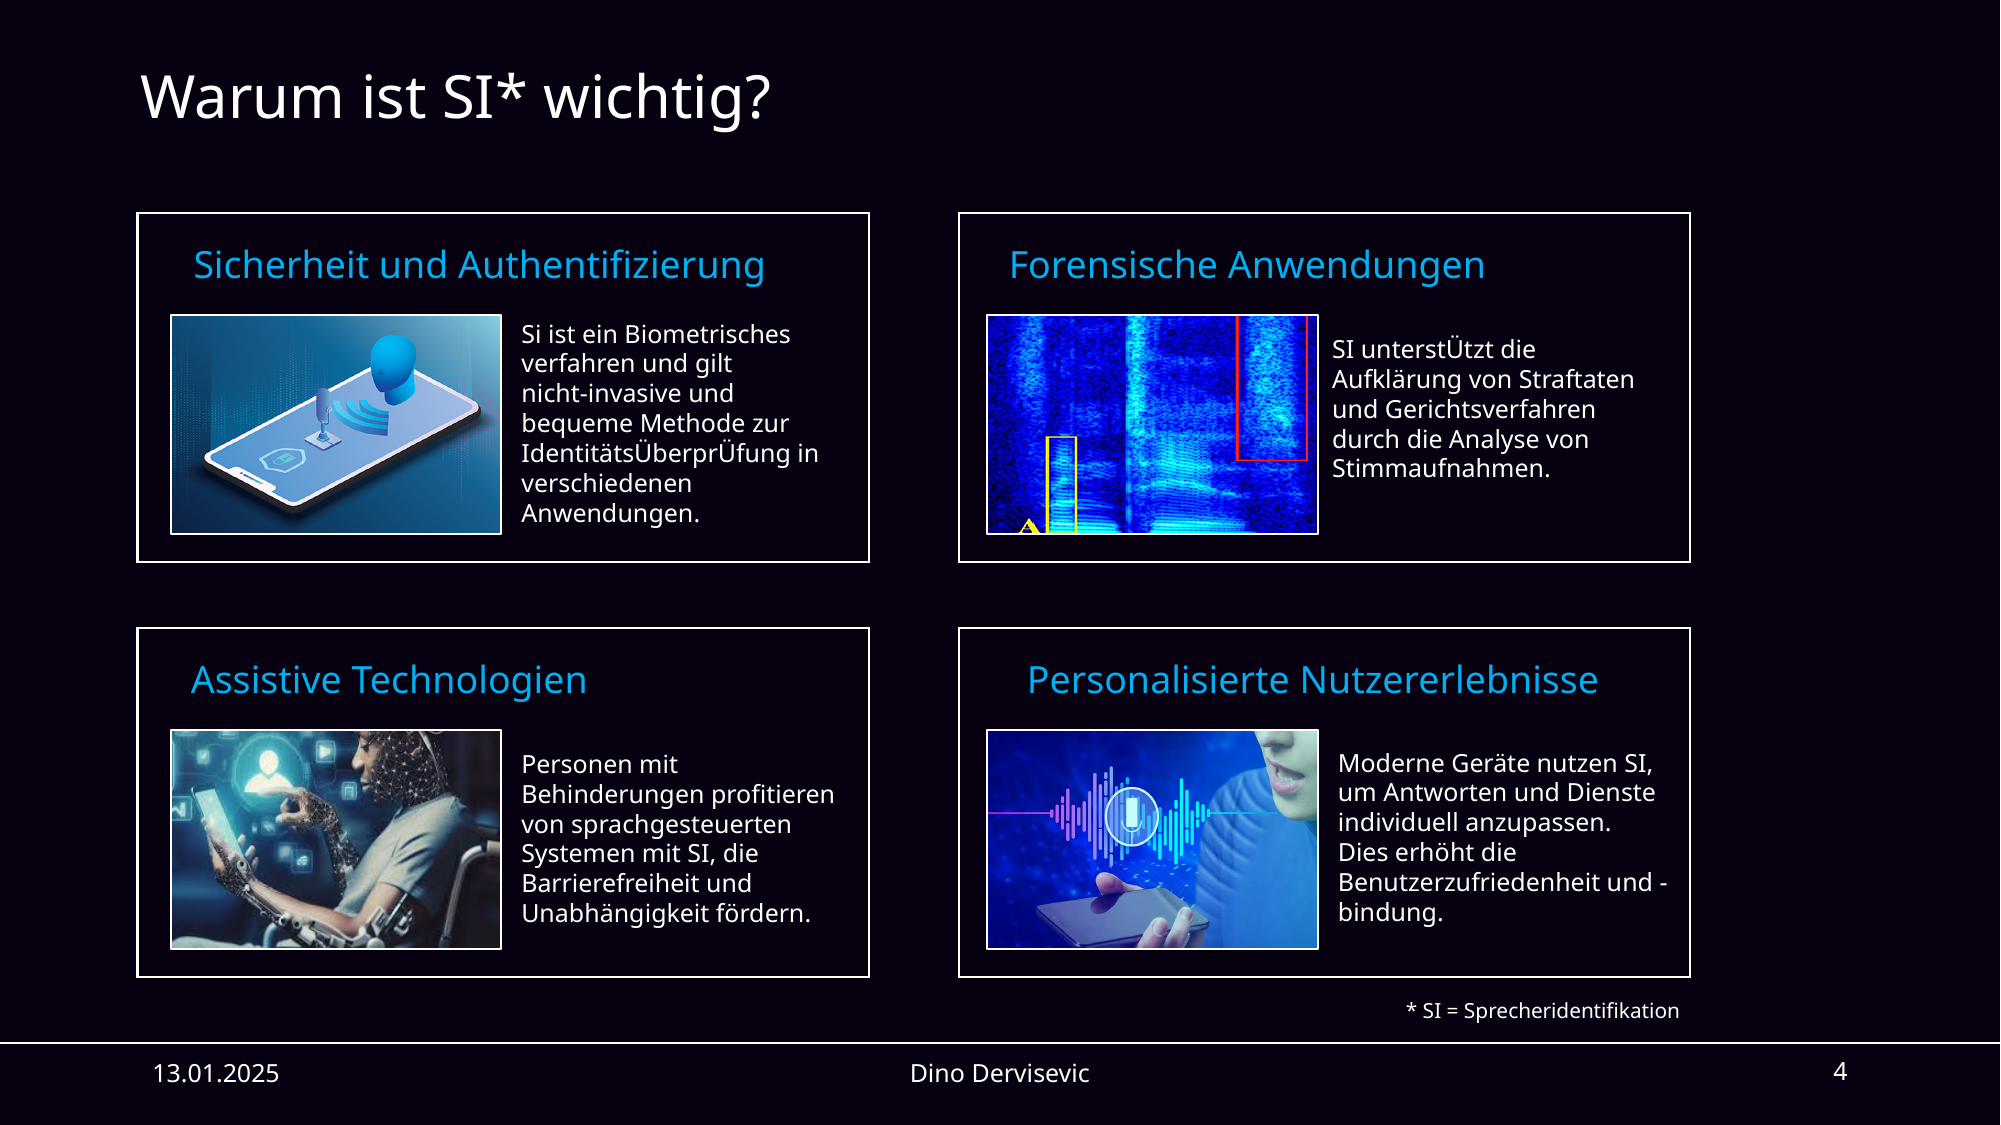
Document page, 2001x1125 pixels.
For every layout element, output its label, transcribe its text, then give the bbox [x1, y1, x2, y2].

text_box Si ist ein Biometrisches verfahren und gilt nicht-invasive und bequeme Methode zur IdentitätsÜberprÜfung in verschiedenen Anwendungen. [506, 310, 867, 535]
text_box SI unterstÜtzt die Aufklärung von Straftaten und Gerichtsverfahren durch die Analyse von Stimmaufnahmen. [1317, 325, 1678, 491]
picture [1130, 392, 1139, 399]
footer Dino Dervisevic [662, 1044, 1338, 1103]
text_box [136, 627, 870, 978]
text_box Personalisierte Nutzererlebnisse [1012, 648, 1615, 709]
text_box [136, 212, 870, 563]
text_box Personen mit Behinderungen profitieren von sprachgesteuerten Systemen mit SI, die Barrierefreiheit und Unabhängigkeit fördern. [506, 740, 881, 936]
text_box [125, 154, 1851, 235]
text_box Forensische Anwendungen [994, 233, 1502, 294]
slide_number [137, 1044, 588, 1103]
text_box [958, 627, 1691, 978]
picture [1132, 354, 1140, 360]
picture [1156, 522, 1194, 529]
picture [171, 730, 501, 948]
text_box Assistive Technologien [176, 648, 604, 709]
picture [183, 417, 195, 424]
text_box Sicherheit und Authentifizierung [178, 233, 782, 294]
slide_number 4 [1412, 1044, 1863, 1103]
text_box Moderne Geräte nutzen SI, um Antworten und Dienste individuell anzupassen. Dies erhöht die Benutzerzufriedenheit und -bindung. [1323, 739, 1684, 935]
text_box [958, 212, 1691, 563]
picture [988, 730, 1317, 948]
picture [988, 315, 1317, 533]
text_box * SI = Sprecheridentifikation [1390, 989, 1695, 1030]
picture [171, 315, 501, 533]
title Warum ist SI* wichtig? [125, 59, 1851, 140]
picture [186, 406, 195, 412]
